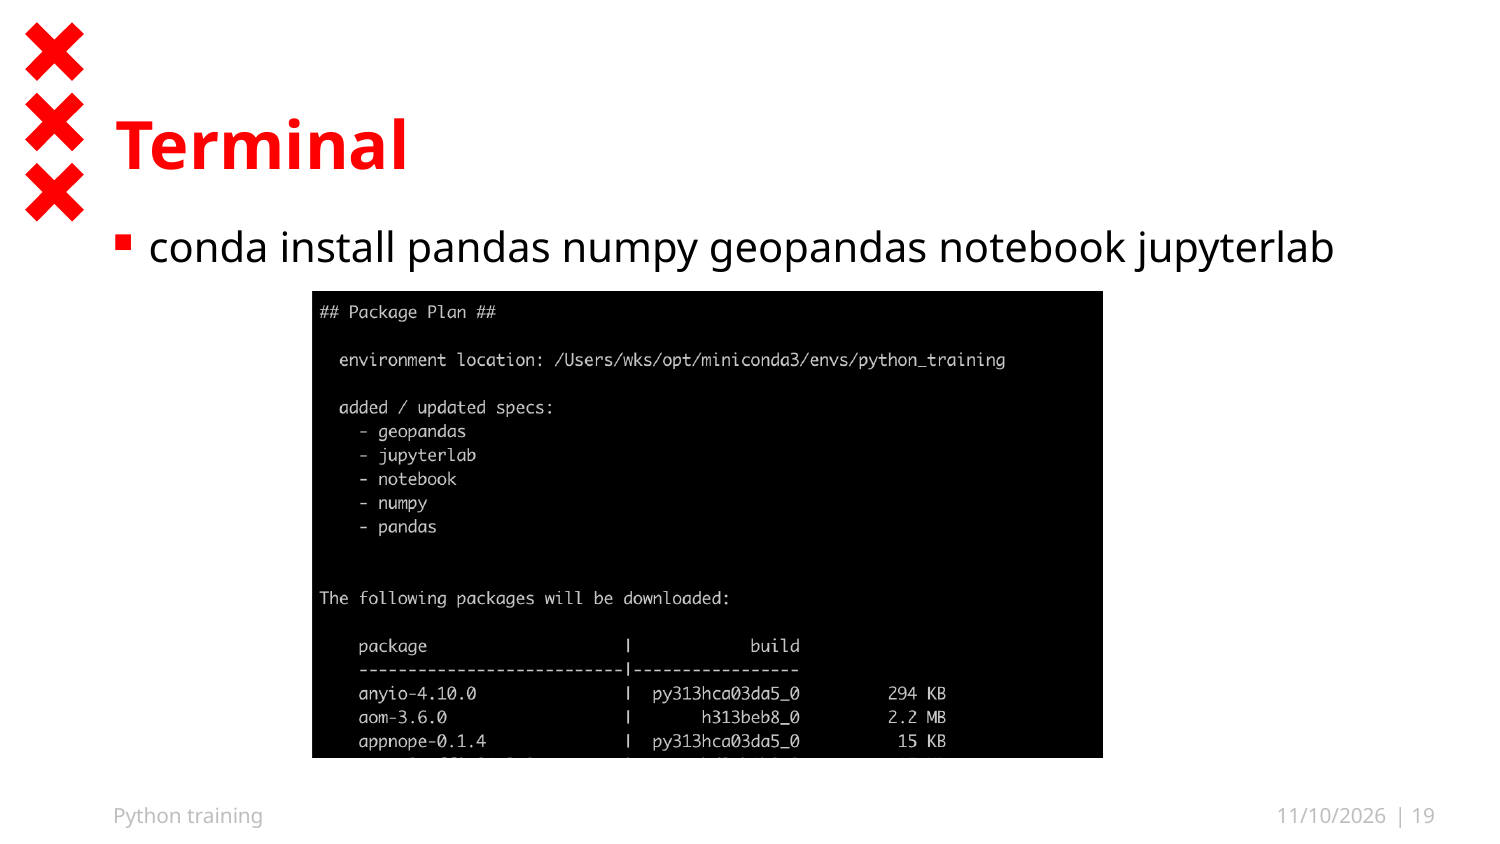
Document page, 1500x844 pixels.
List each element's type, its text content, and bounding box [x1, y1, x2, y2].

slide_number | 19 [1394, 802, 1442, 833]
picture [312, 291, 1103, 758]
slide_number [1262, 802, 1387, 833]
title Terminal [115, 102, 1445, 263]
list conda install pandas numpy geopandas notebook jupyterlab [113, 221, 1442, 564]
footer Python training [113, 802, 1129, 833]
